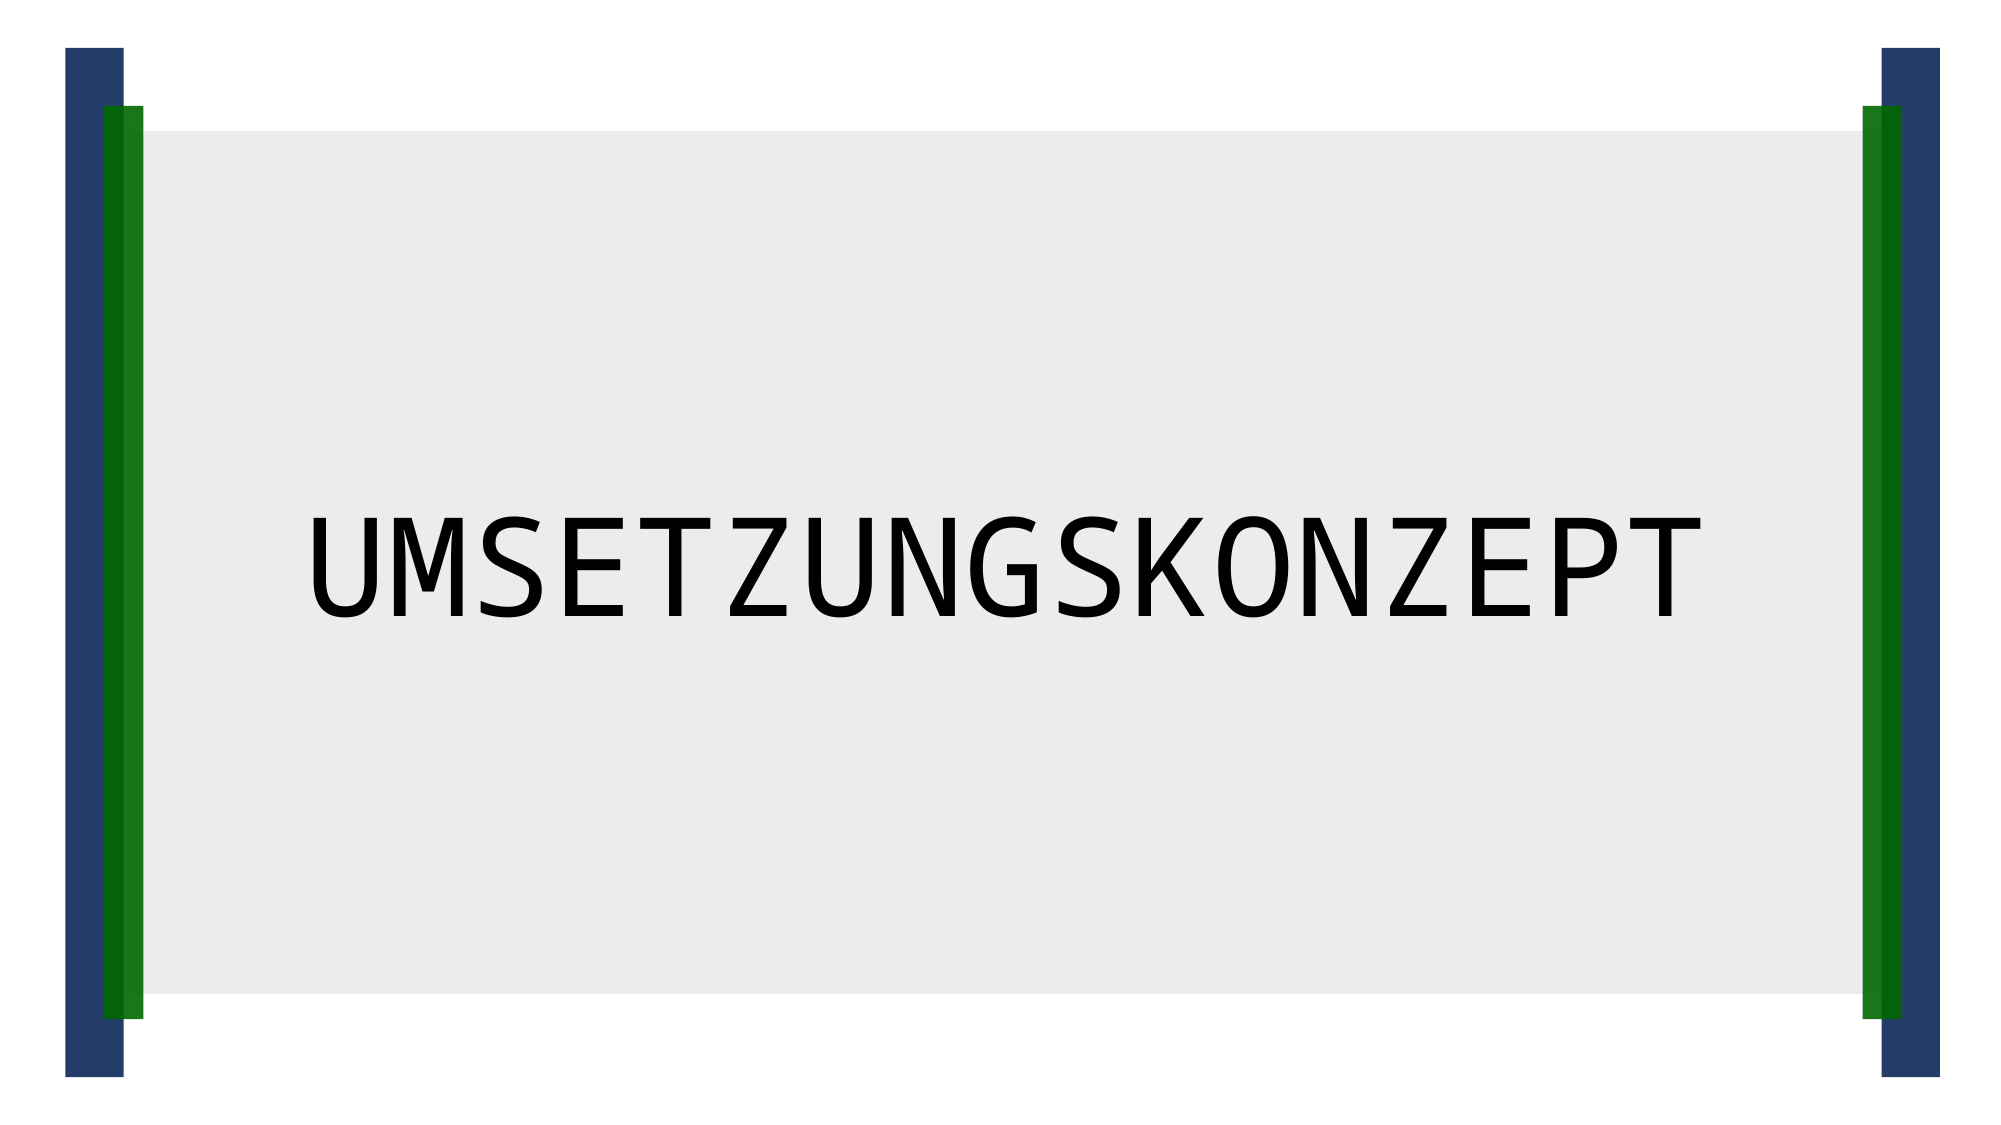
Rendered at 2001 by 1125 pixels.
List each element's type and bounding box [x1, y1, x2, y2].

text_box [65, 47, 1941, 1078]
